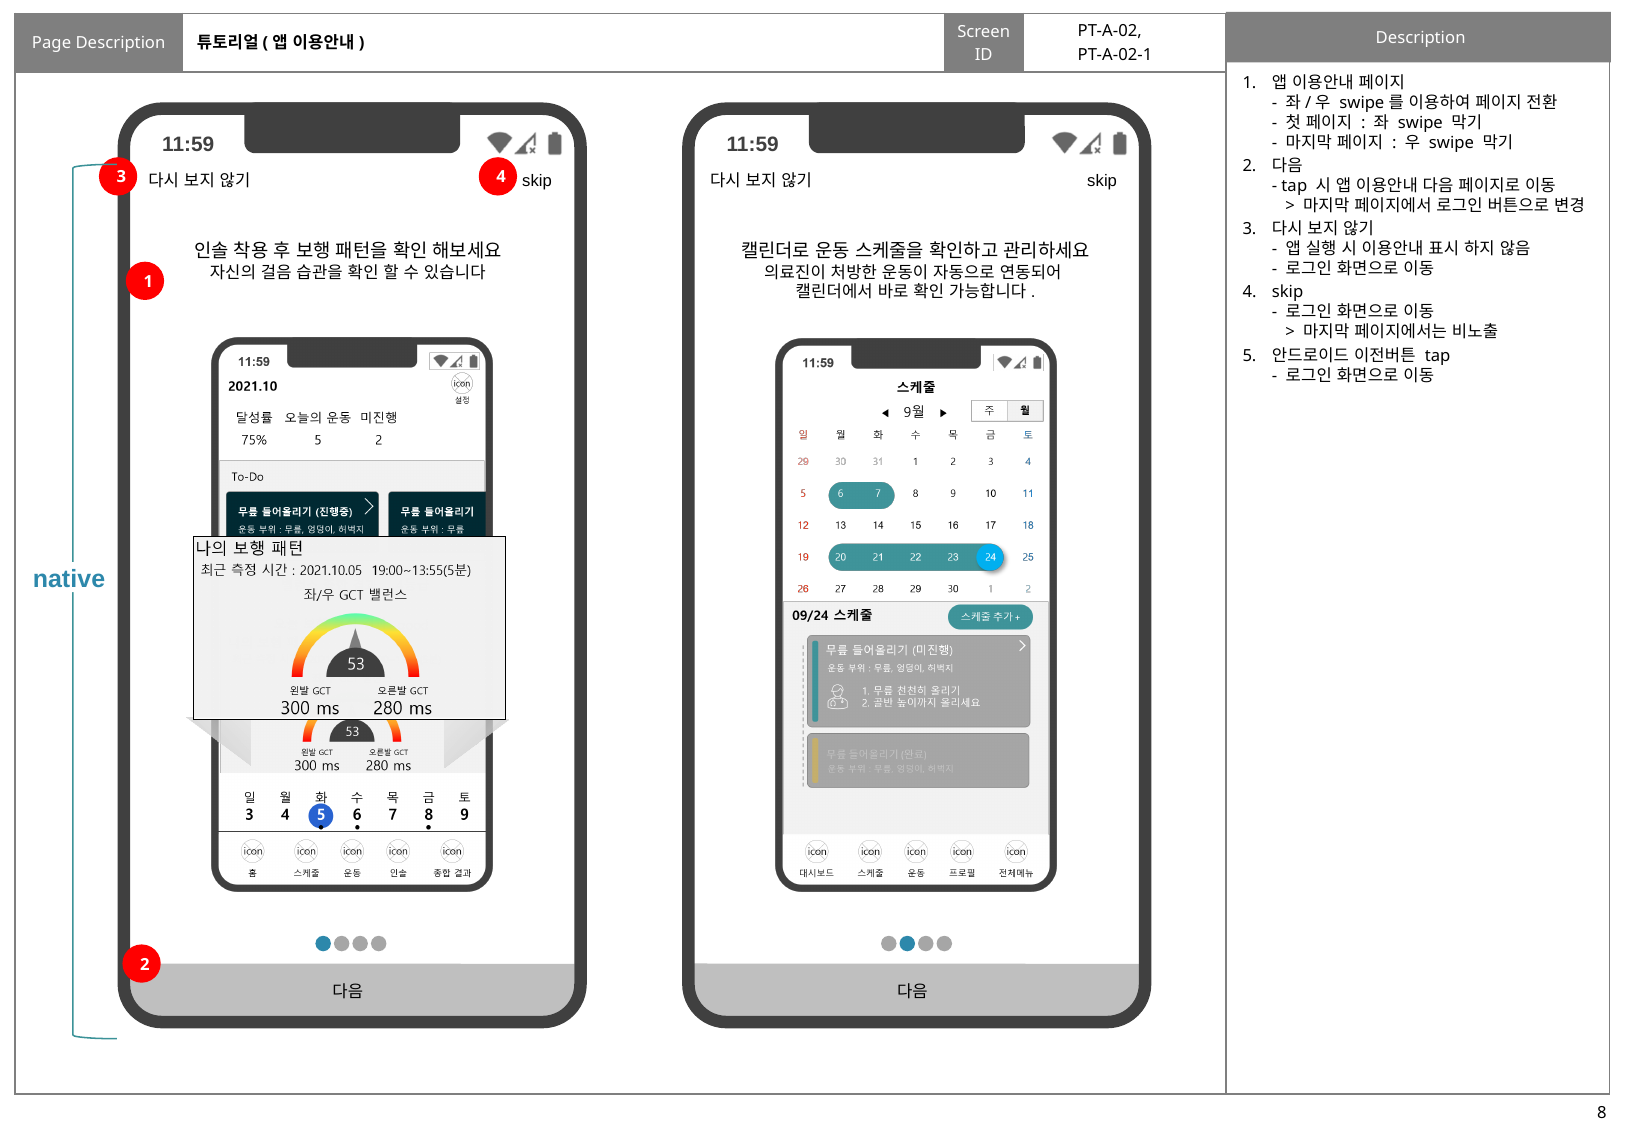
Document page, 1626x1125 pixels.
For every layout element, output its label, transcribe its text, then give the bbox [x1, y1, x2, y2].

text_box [186, 717, 509, 768]
title 튜토리얼(앱 이용안내) [190, 19, 943, 65]
text_box [72, 163, 117, 1040]
text_box 3 [104, 157, 118, 196]
text_box native [32, 562, 106, 593]
list PT-A-02, PT-A-02-1 [1025, 19, 1220, 65]
list 앱 이용안내 페이지 - 좌/우 swipe를 이용하여 페이지 전환 - 첫 페이지 : 좌 swipe 막기 - 마지막 페이지 : 우 swipe 막기 다음 - tap 시 앱 이용안내 다음 페이지로 이동 > 마지막 페이지에서 로그인 버튼으로 변경 다시 보지 않기 - 앱 실행 시 이용안내 표시 하지 않음 - 로그인 화면으로 이동 skip - 로그인 화면으로 이동 > 마지막 페이지에서는 비노출 안드로이드 이전버튼 tap - 로그인 화면으로 이동 [1227, 64, 1610, 1100]
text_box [685, 108, 1146, 1023]
picture [193, 536, 506, 720]
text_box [123, 108, 581, 1023]
